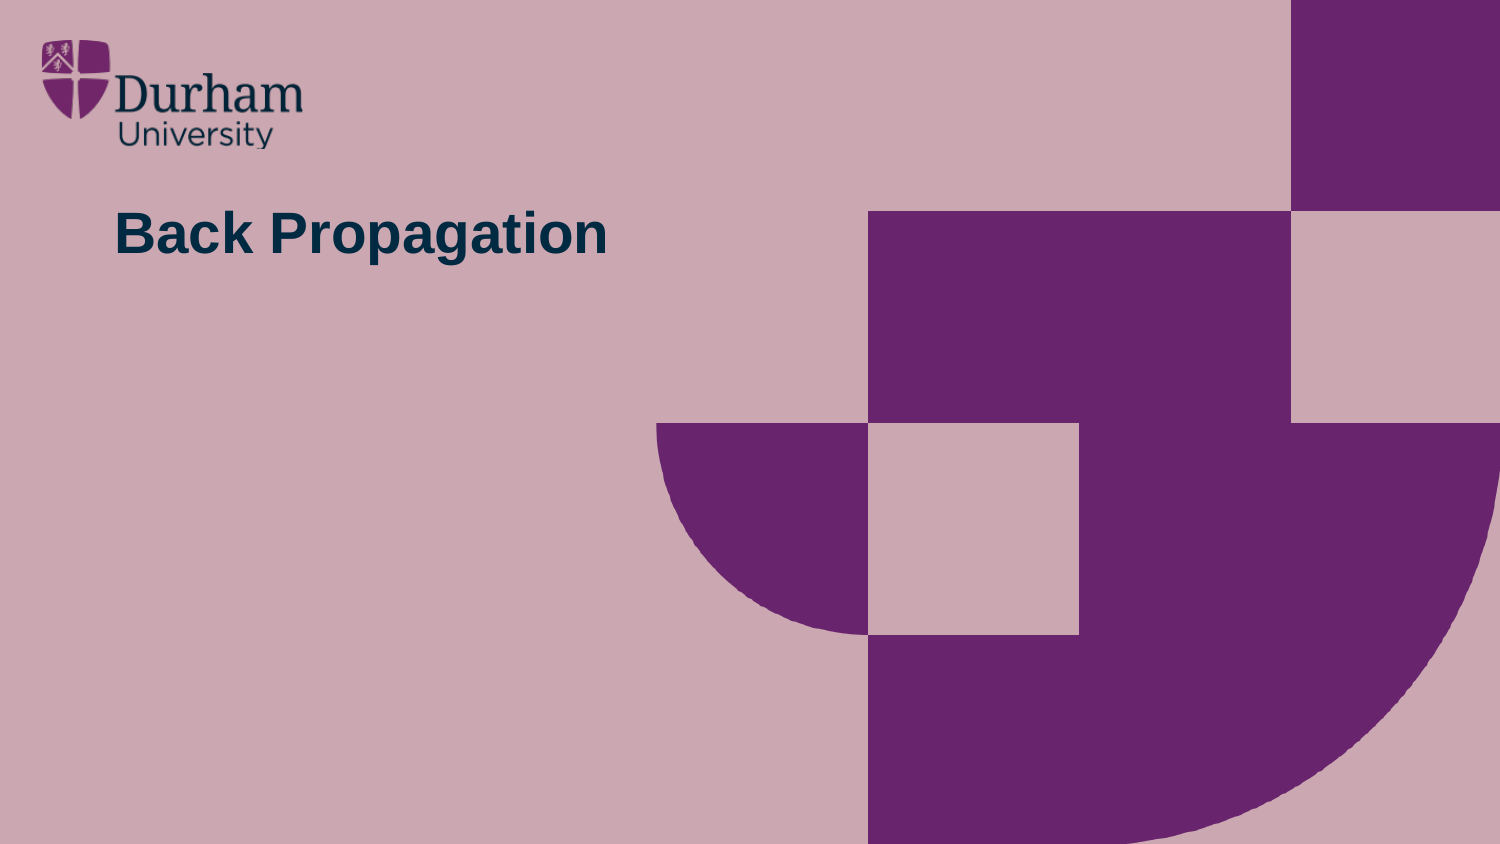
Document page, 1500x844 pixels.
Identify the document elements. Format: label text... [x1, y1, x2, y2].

title Back Propagation [114, 205, 660, 387]
